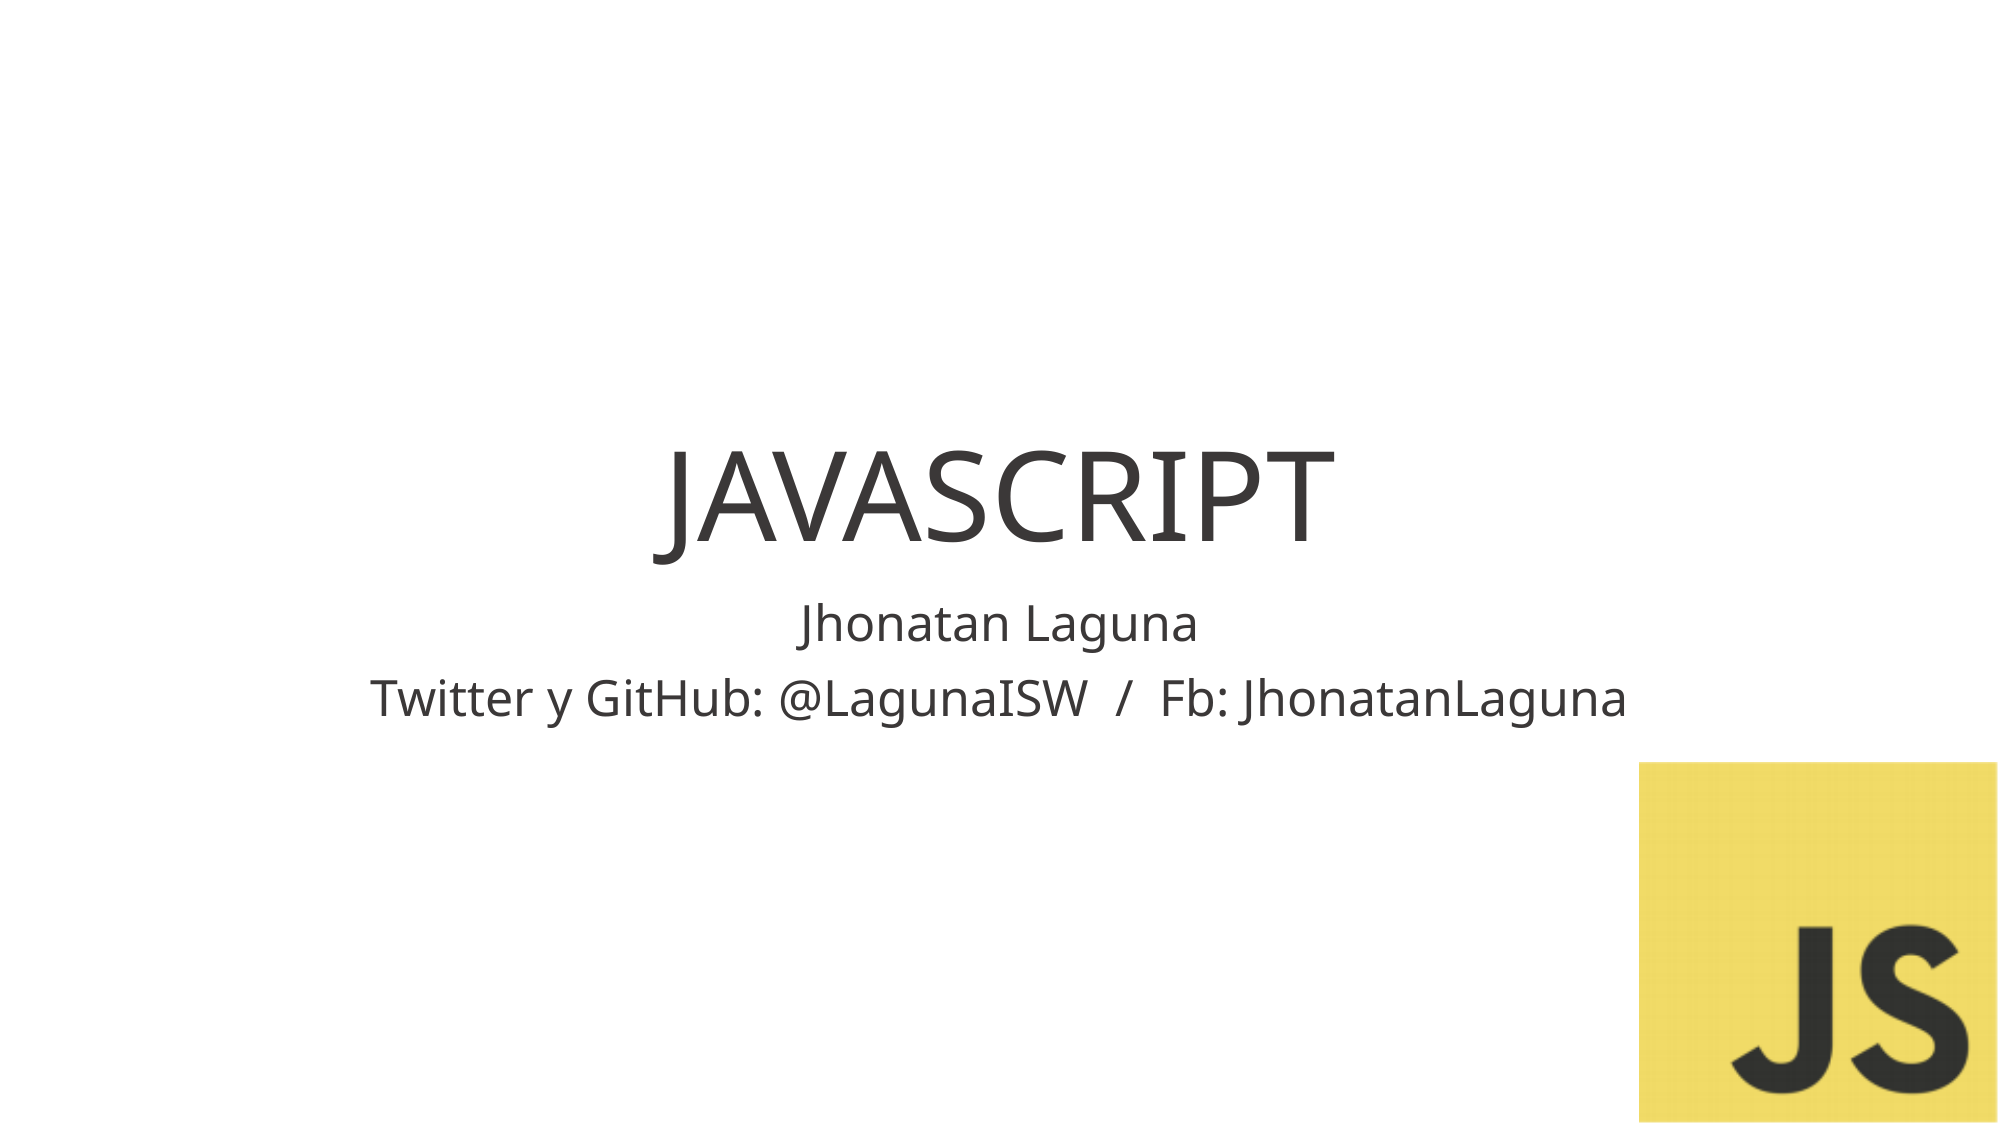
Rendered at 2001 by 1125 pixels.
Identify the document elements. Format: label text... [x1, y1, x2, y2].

subtitle Jhonatan Laguna Twitter y GitHub: @LagunaISW / Fb: JhonatanLaguna [249, 590, 1751, 863]
title JAVASCRIPT [249, 183, 1751, 577]
picture [1639, 762, 2000, 1125]
